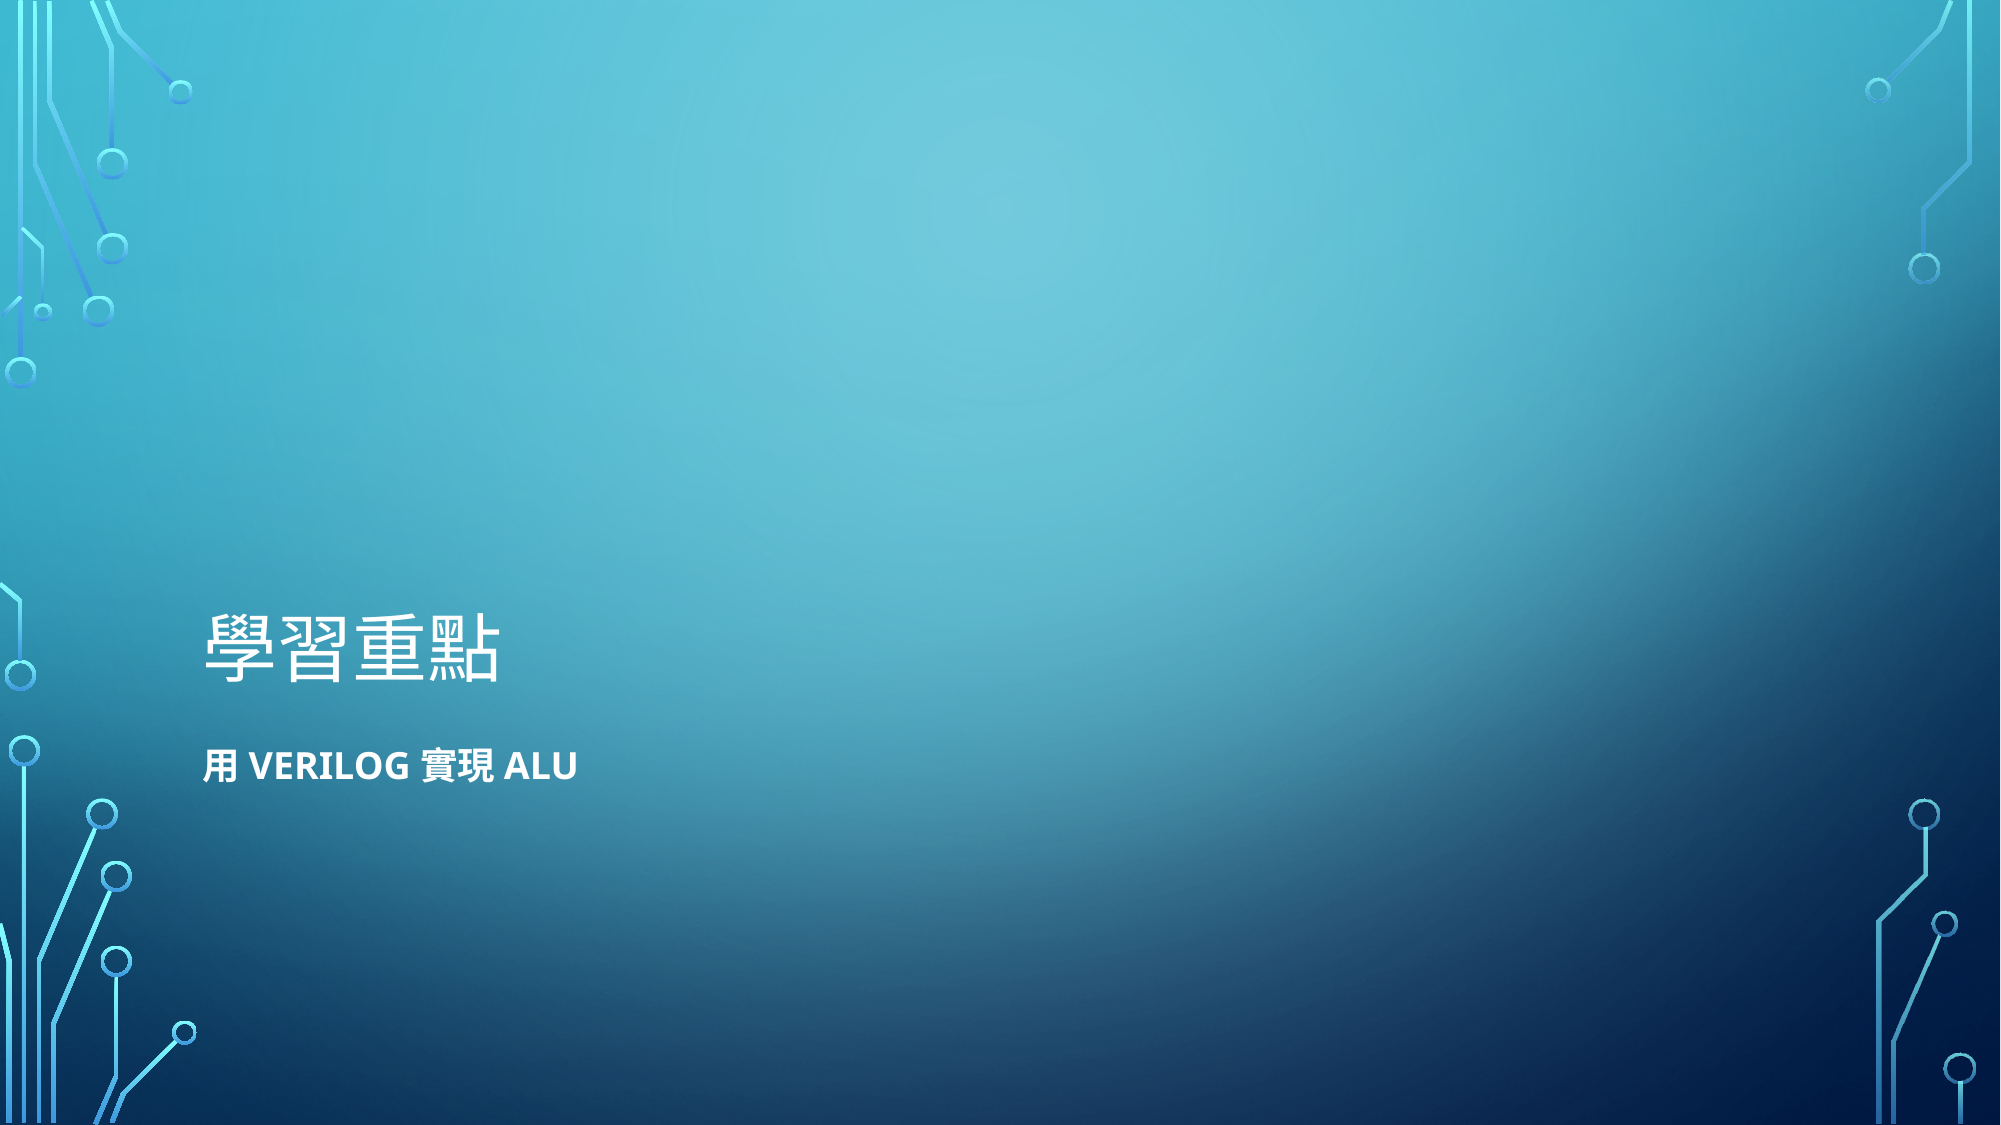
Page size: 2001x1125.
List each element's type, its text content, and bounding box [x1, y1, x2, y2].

title 學習重點 [187, 232, 1813, 701]
list 用Verilog實現ALU [187, 725, 1813, 952]
